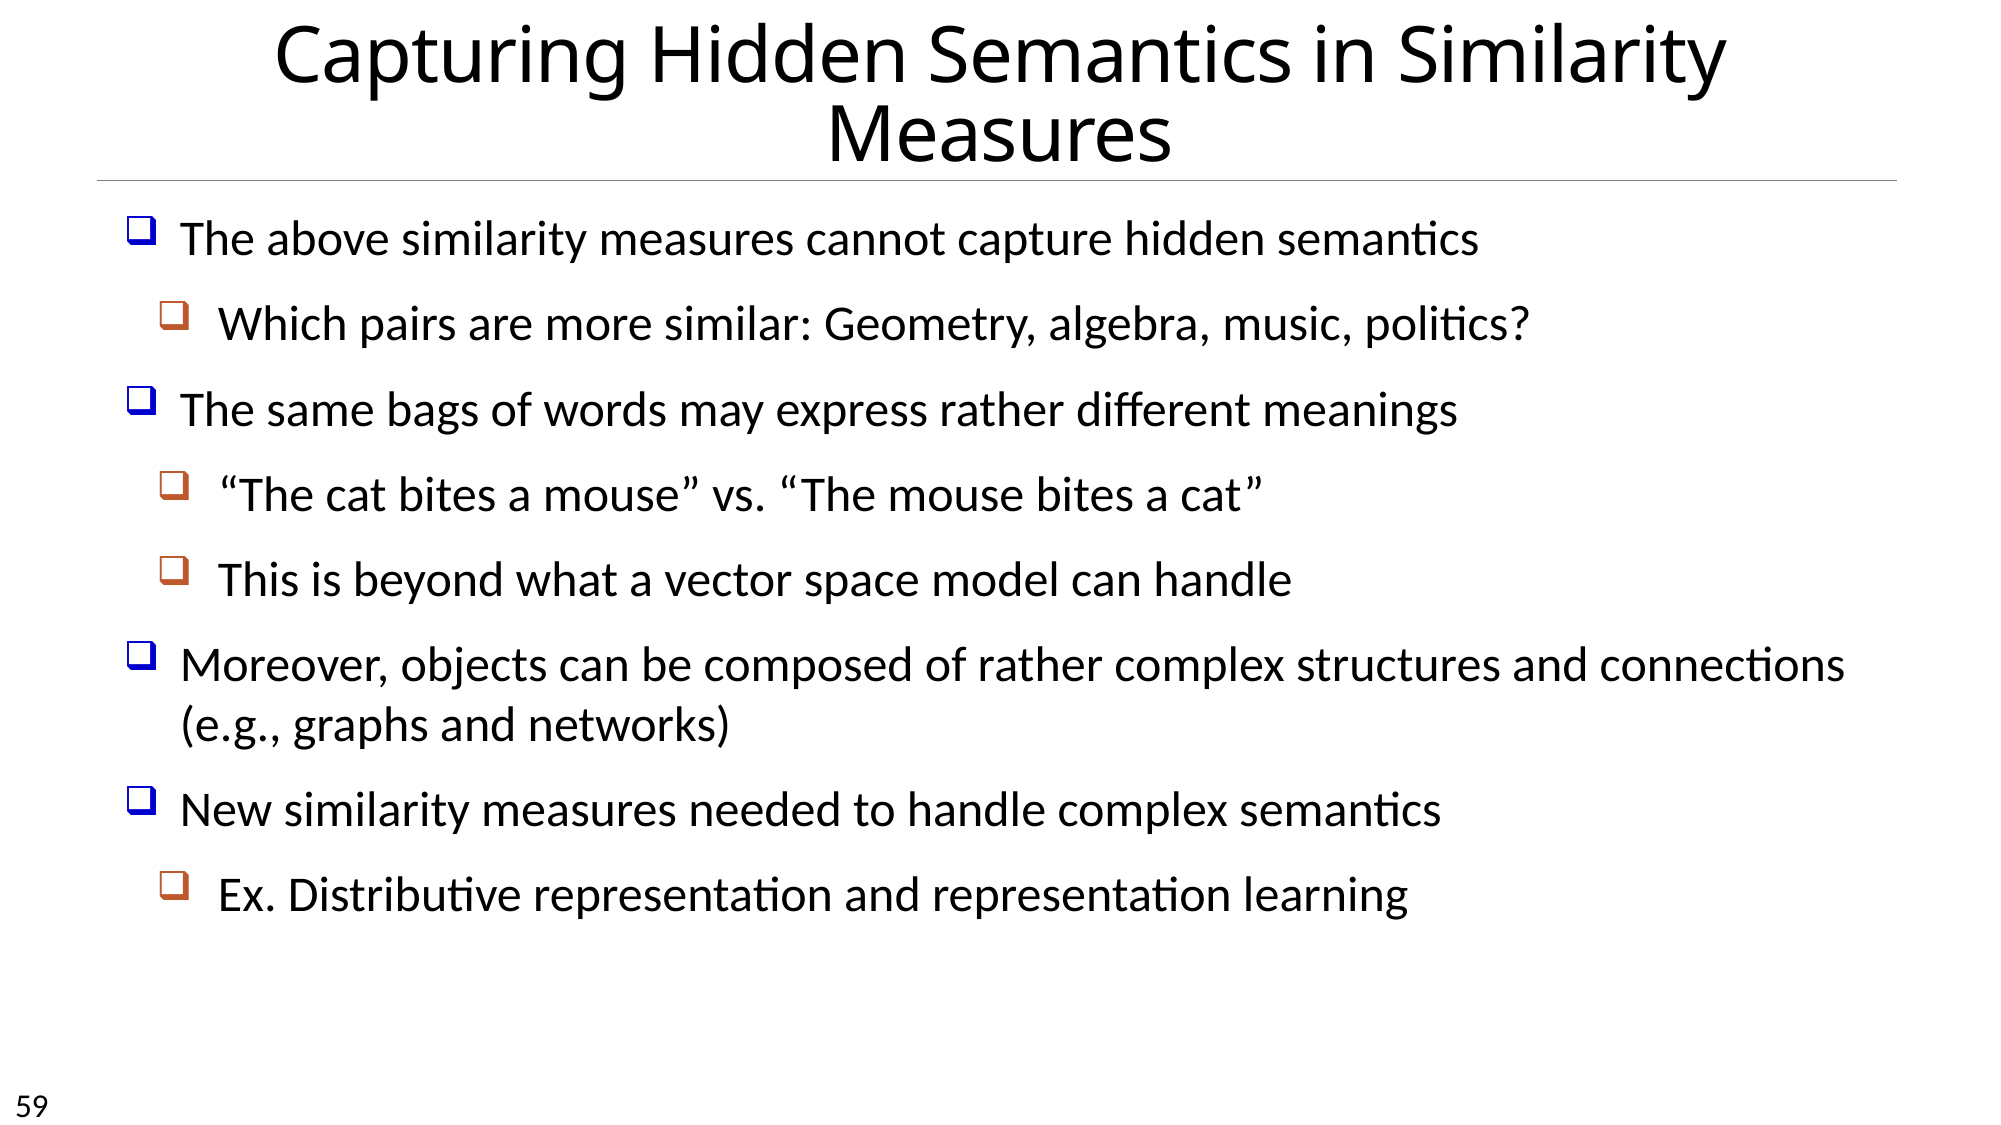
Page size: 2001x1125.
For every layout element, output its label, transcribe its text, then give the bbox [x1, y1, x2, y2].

title Capturing Hidden Semantics in Similarity Measures [89, 10, 1911, 186]
list The above similarity measures cannot capture hidden semantics Which pairs are more similar: Geometry, algebra, music, politics? The same bags of words may express rather different meanings “The cat bites a mouse” vs. “The mouse bites a cat” This is beyond what a vector space model can handle Moreover, objects can be composed of rather complex structures and connections (e.g., graphs and networks) New similarity measures needed to handle complex semantics Ex. Distributive representation and representation learning [108, 198, 1892, 1061]
